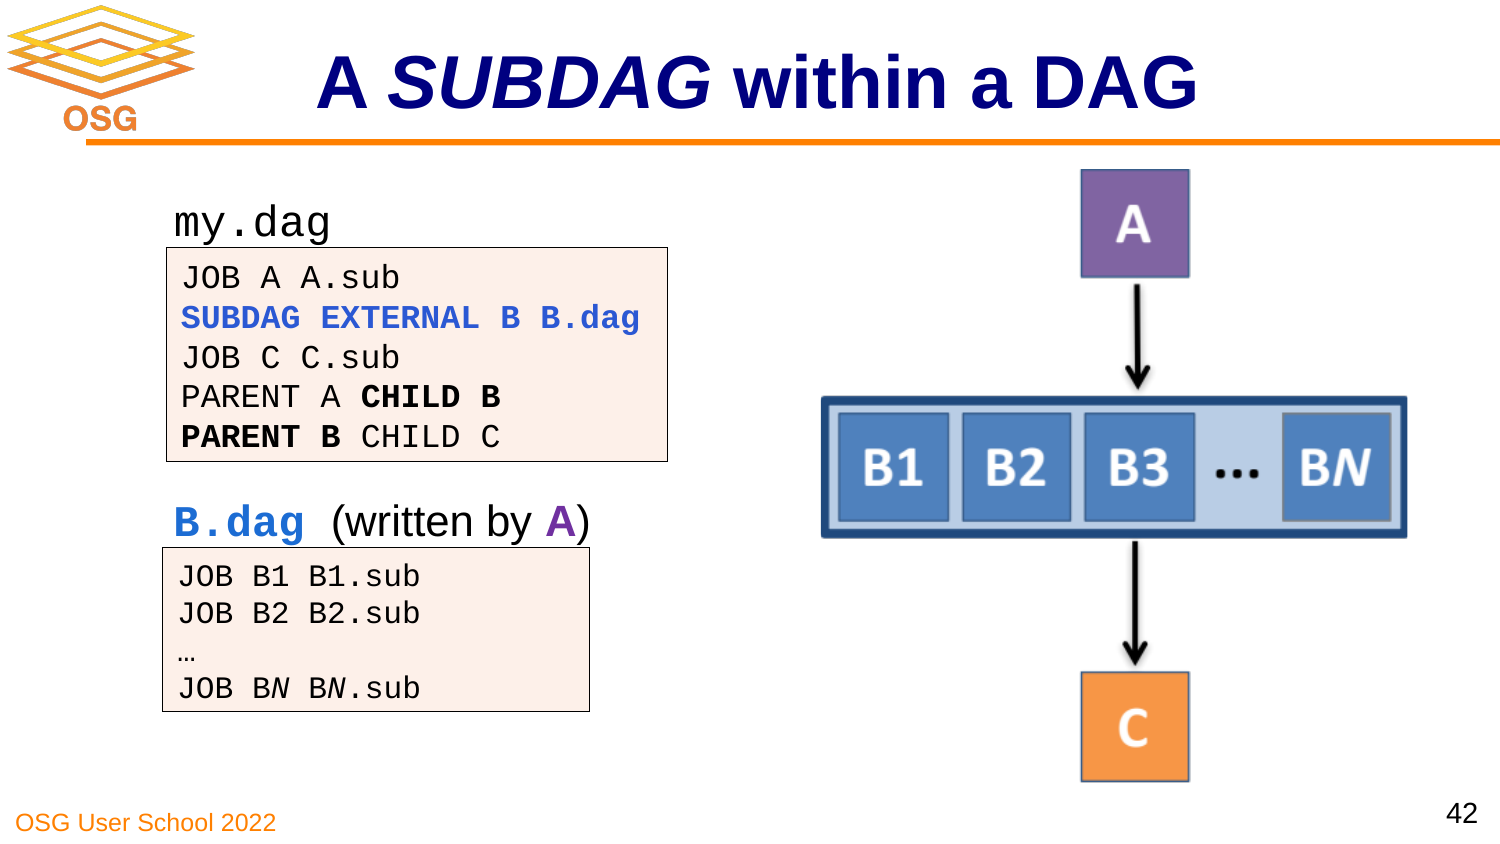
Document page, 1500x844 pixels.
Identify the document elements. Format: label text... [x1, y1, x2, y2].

text_box B.dag (written by A) [158, 485, 606, 553]
text_box JOB B1 B1.sub JOB B2 B2.sub … JOB BN BN.sub [162, 547, 590, 712]
text_box JOB A A.sub SUBDAG EXTERNAL B B.dag JOB C C.sub PARENT A CHILD B PARENT B CHILD C [166, 247, 668, 462]
title A SUBDAG within a DAG [229, 8, 1286, 149]
picture [820, 169, 1408, 797]
text_box my.dag [159, 185, 347, 253]
slide_number 42 [1431, 787, 1500, 844]
picture [7, 5, 195, 131]
